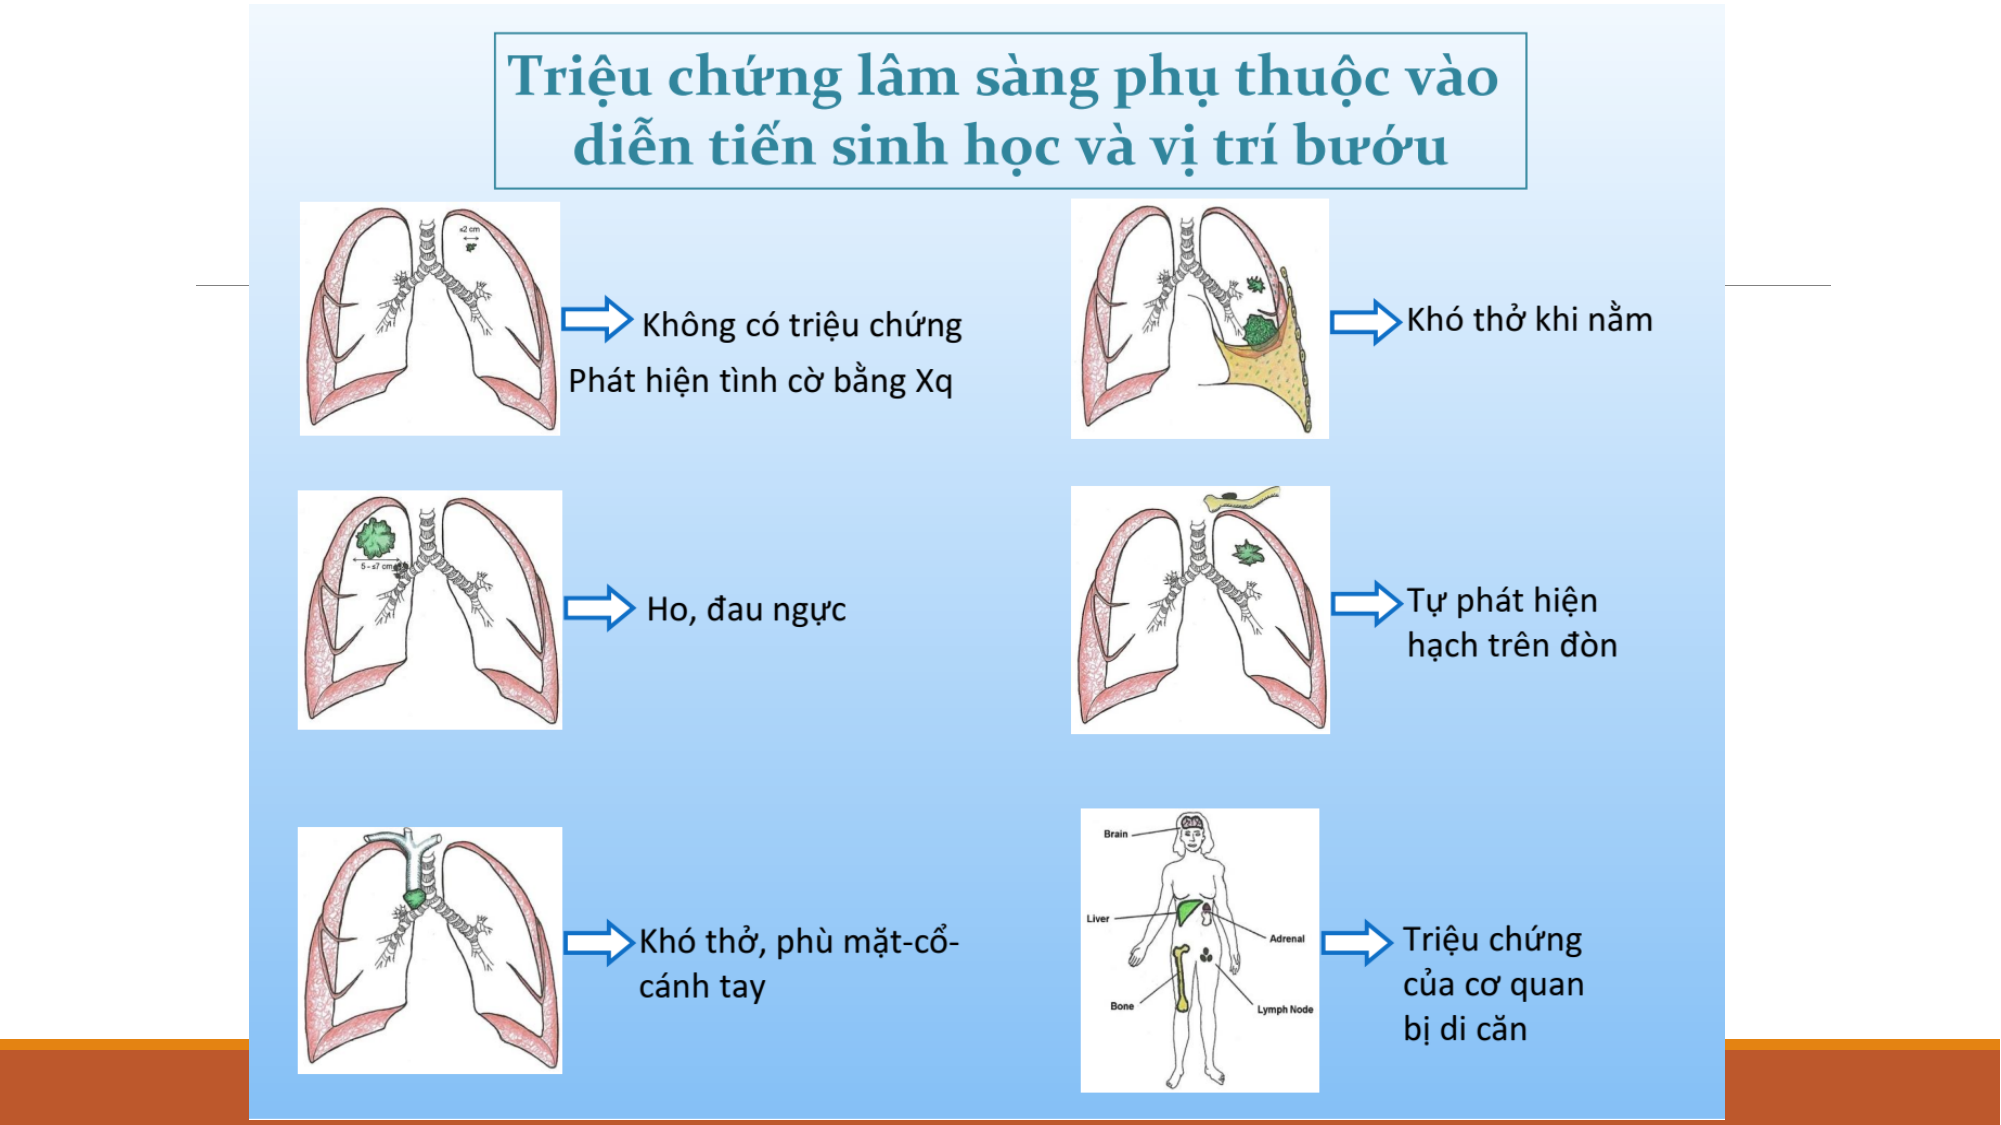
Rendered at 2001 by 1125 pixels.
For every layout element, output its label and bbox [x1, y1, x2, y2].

picture [249, 3, 1726, 1120]
